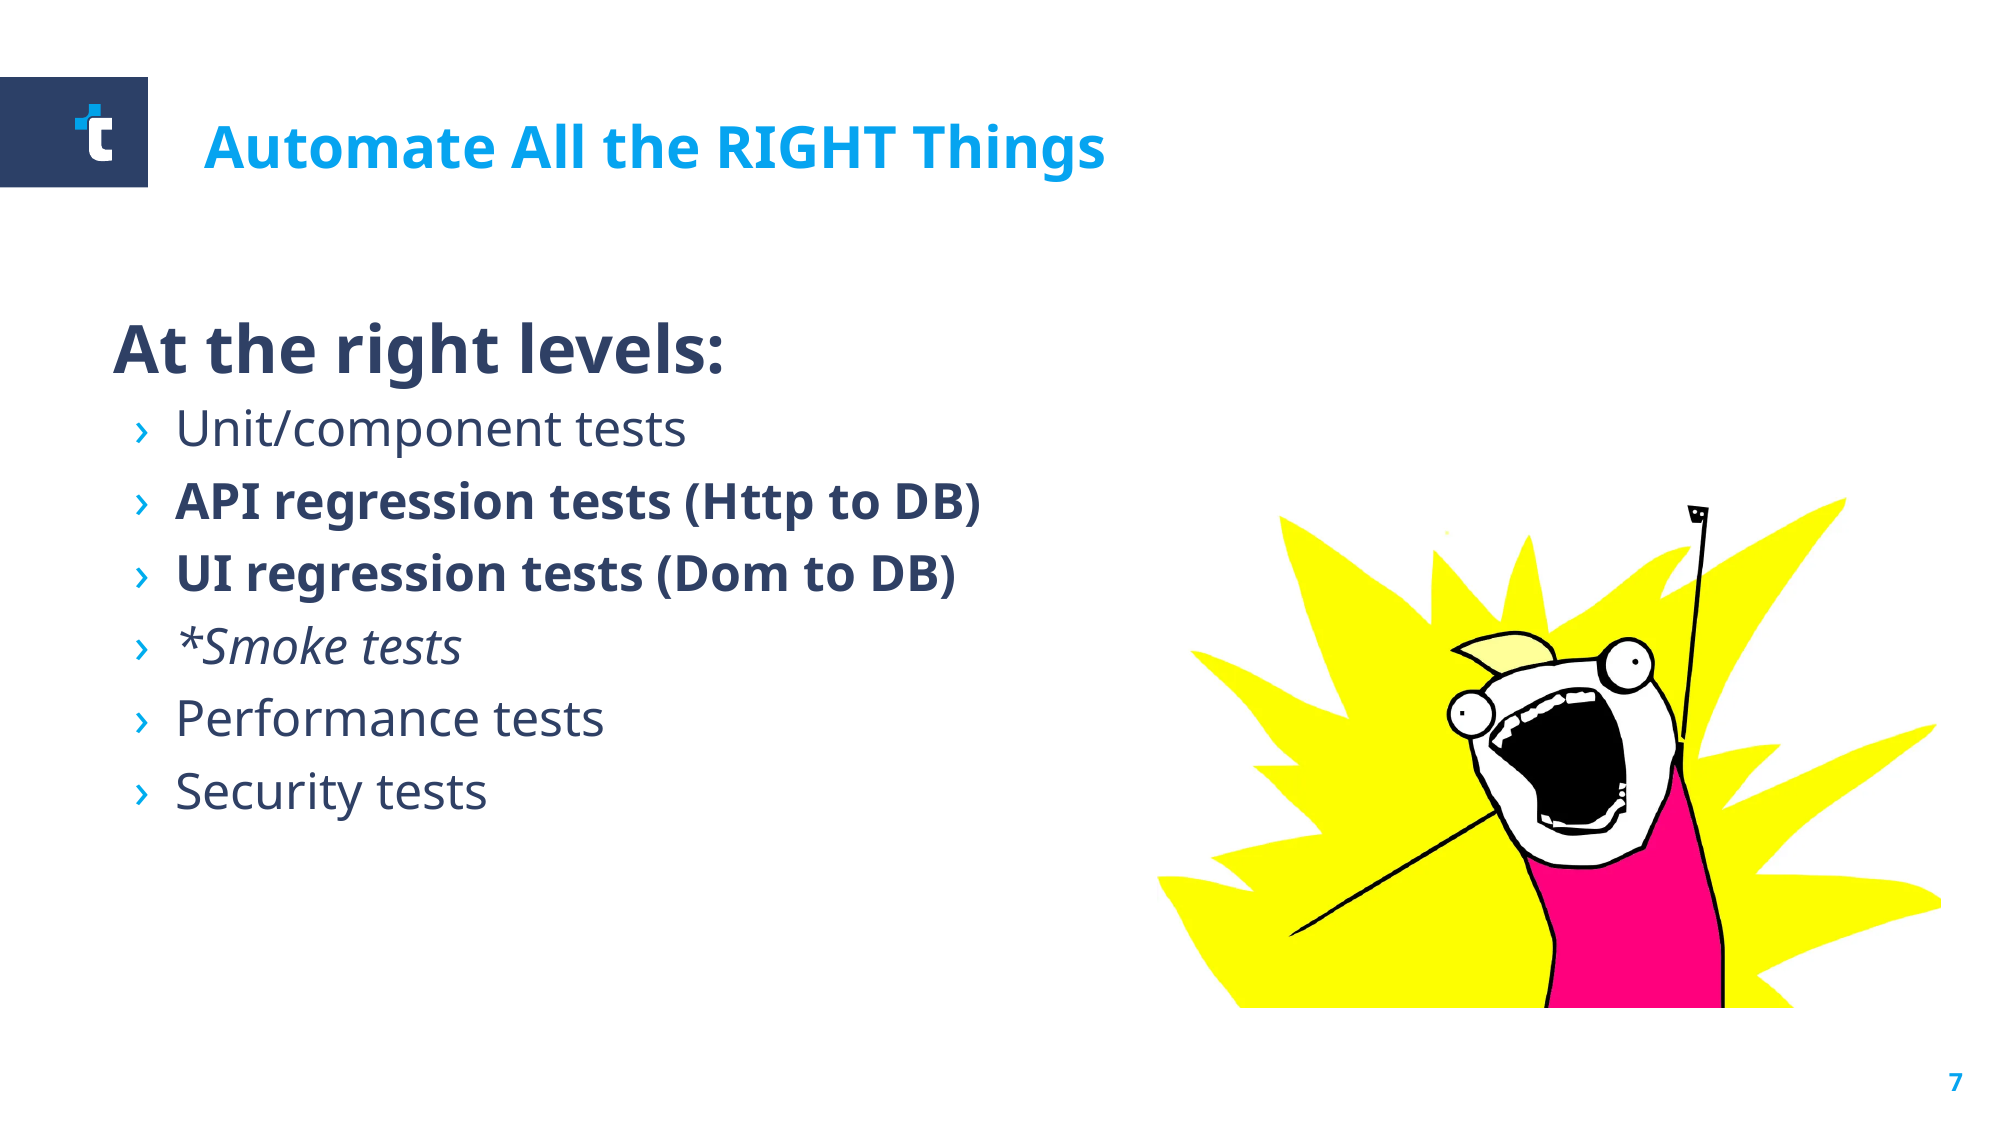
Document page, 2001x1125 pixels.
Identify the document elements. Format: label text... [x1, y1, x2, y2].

text_box Automate All the RIGHT Things [189, 102, 1787, 188]
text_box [75, 103, 112, 162]
text_box [0, 76, 149, 189]
slide_number 7 [1903, 1053, 1979, 1114]
picture [1156, 497, 1941, 1008]
text_box Unit/component tests API regression tests (Http to DB) UI regression tests (Dom to DB) *Smoke tests Performance tests Security tests [133, 396, 1887, 920]
text_box At the right levels: [98, 298, 1671, 394]
